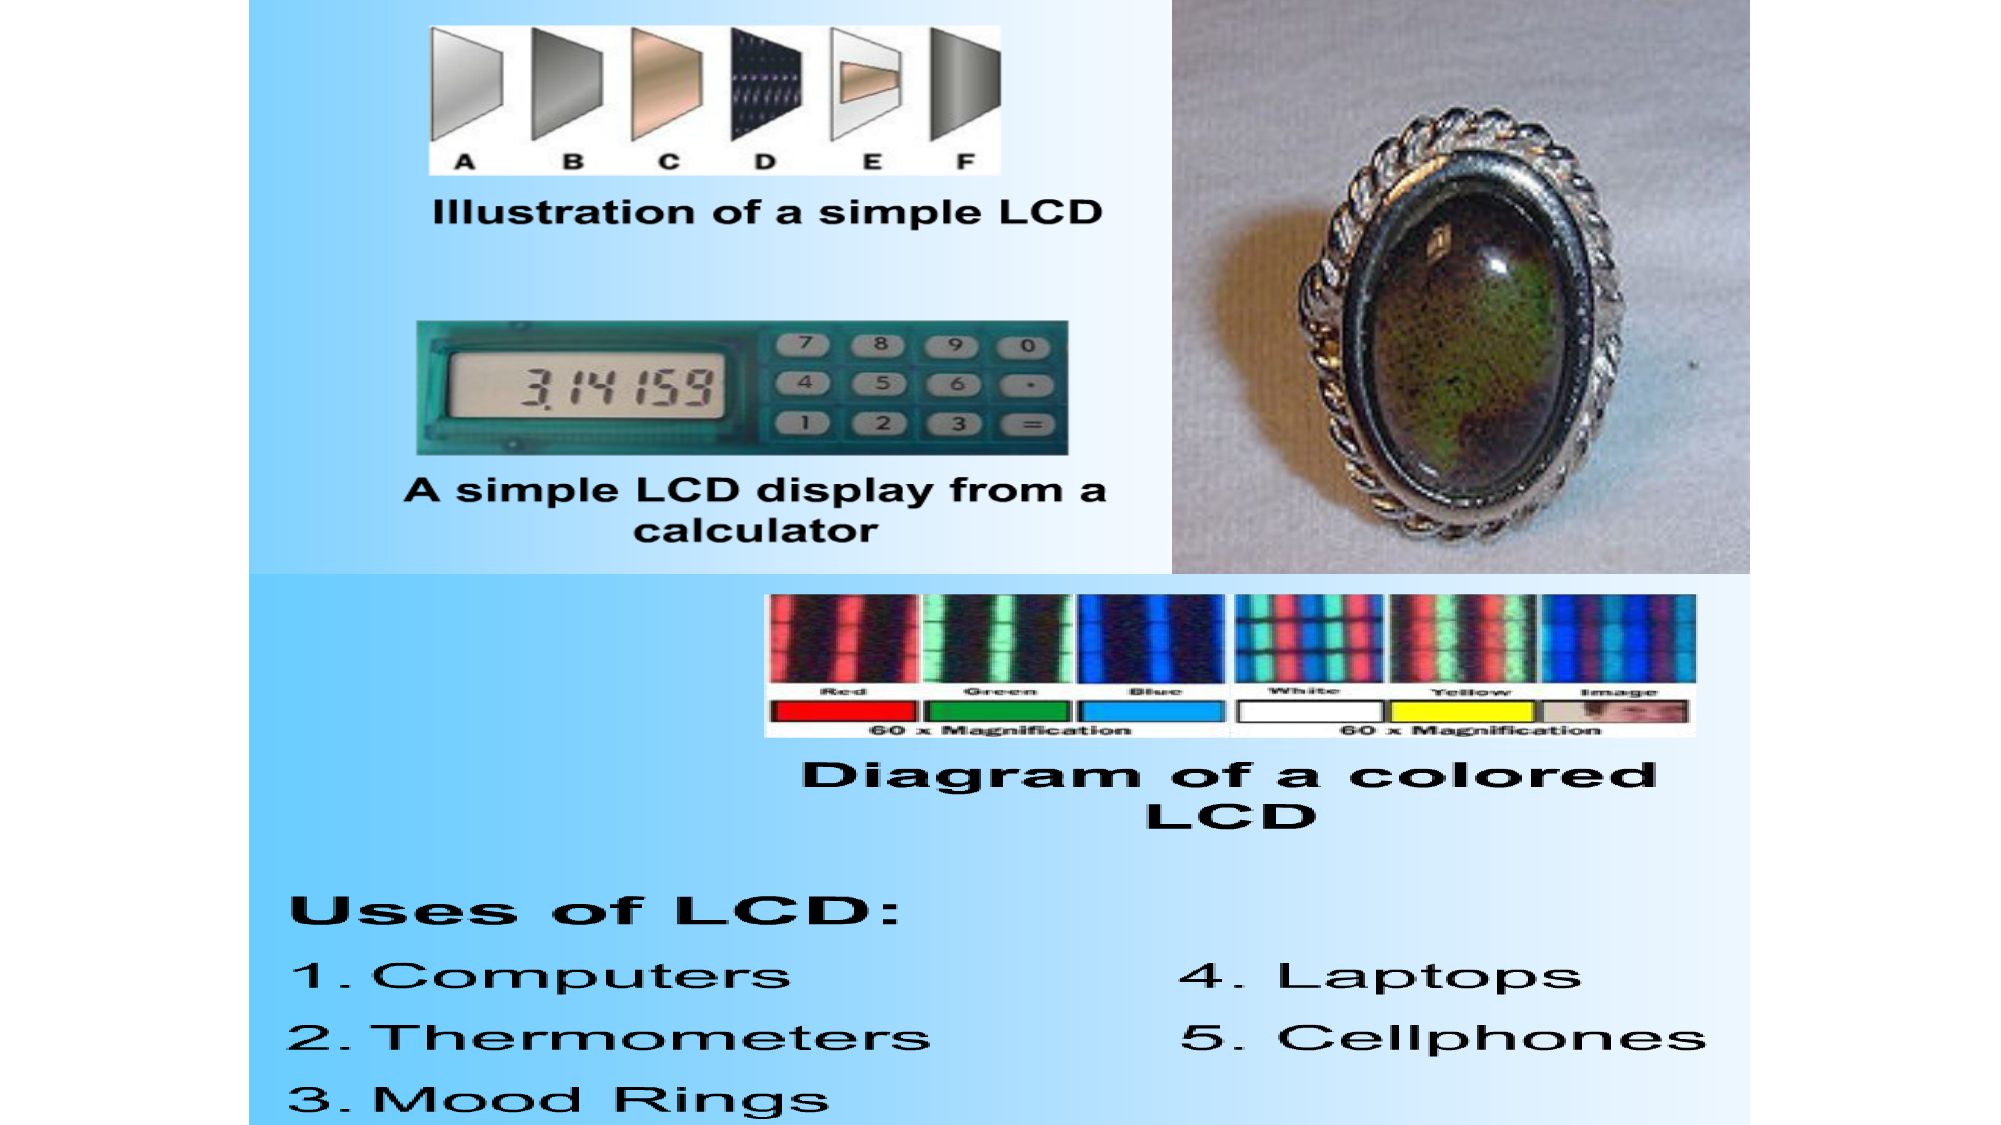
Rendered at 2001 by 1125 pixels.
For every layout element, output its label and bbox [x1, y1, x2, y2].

picture [249, 0, 1750, 1125]
